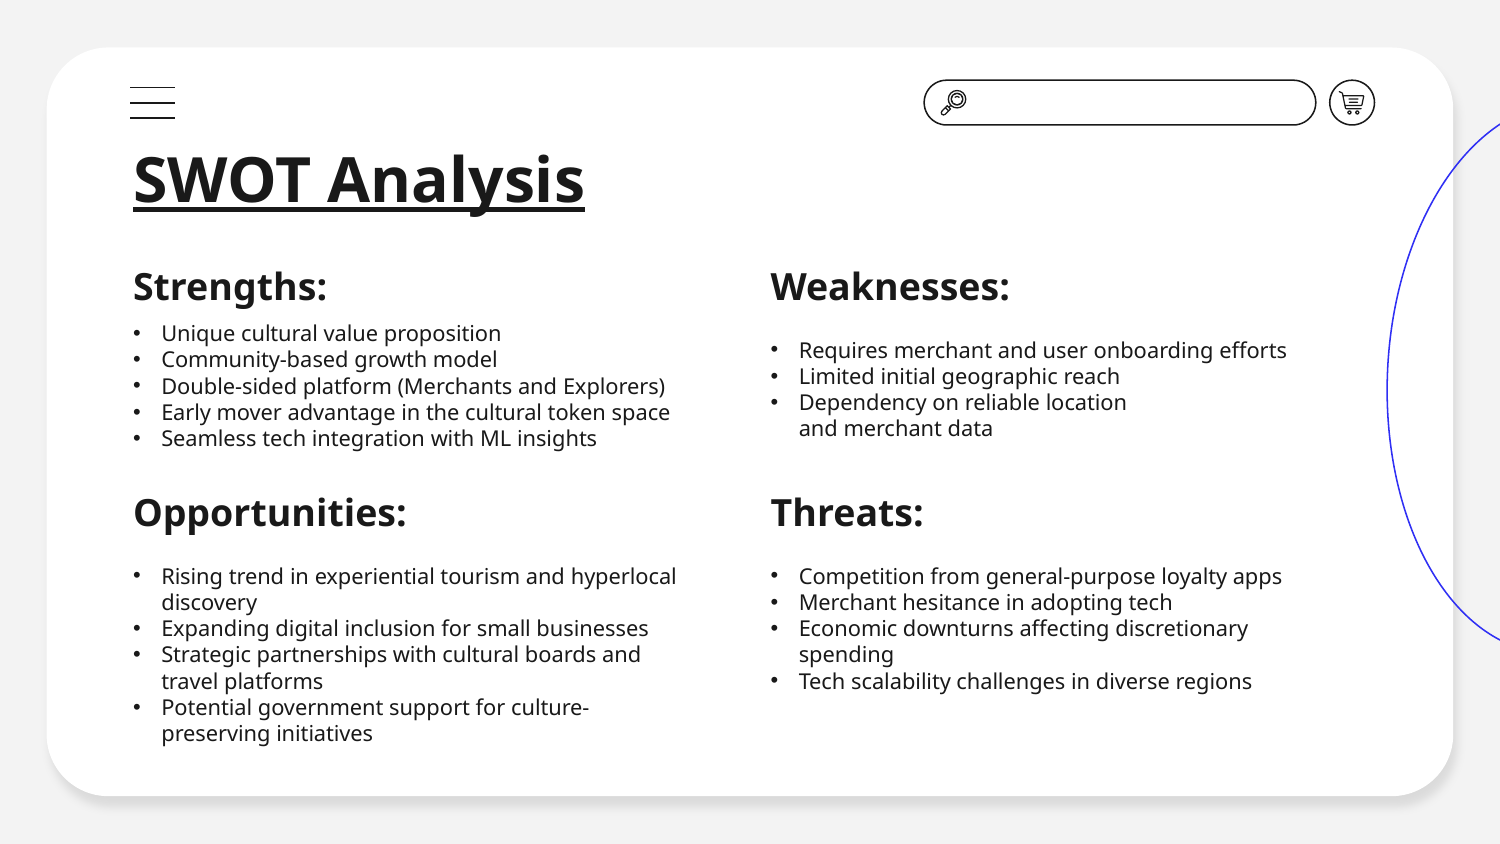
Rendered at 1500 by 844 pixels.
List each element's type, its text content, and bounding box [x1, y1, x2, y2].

subtitle Weaknesses: [755, 247, 1344, 323]
subtitle Competition from general-purpose loyalty apps Merchant hesitance in adopting tech Economic downturns affecting discretionary spending Tech scalability challenges in diverse regions [755, 549, 1344, 704]
subtitle Requires merchant and user onboarding efforts Limited initial geographic reach Dependency on reliable location and merchant data [755, 323, 1344, 473]
subtitle Unique cultural value proposition Community-based growth model Double-sided platform (Merchants and Explorers) Early mover advantage in the cultural token space Seamless tech integration with ML insights [118, 323, 706, 462]
subtitle Opportunities: [118, 473, 706, 547]
subtitle Threats: [755, 473, 1344, 549]
title SWOT Analysis [118, 125, 1382, 219]
subtitle Strengths: [118, 247, 706, 323]
subtitle Rising trend in experiential tourism and hyperlocal discovery Expanding digital inclusion for small businesses Strategic partnerships with cultural boards and travel platforms Potential government support for culture-preserving initiatives [118, 547, 706, 704]
